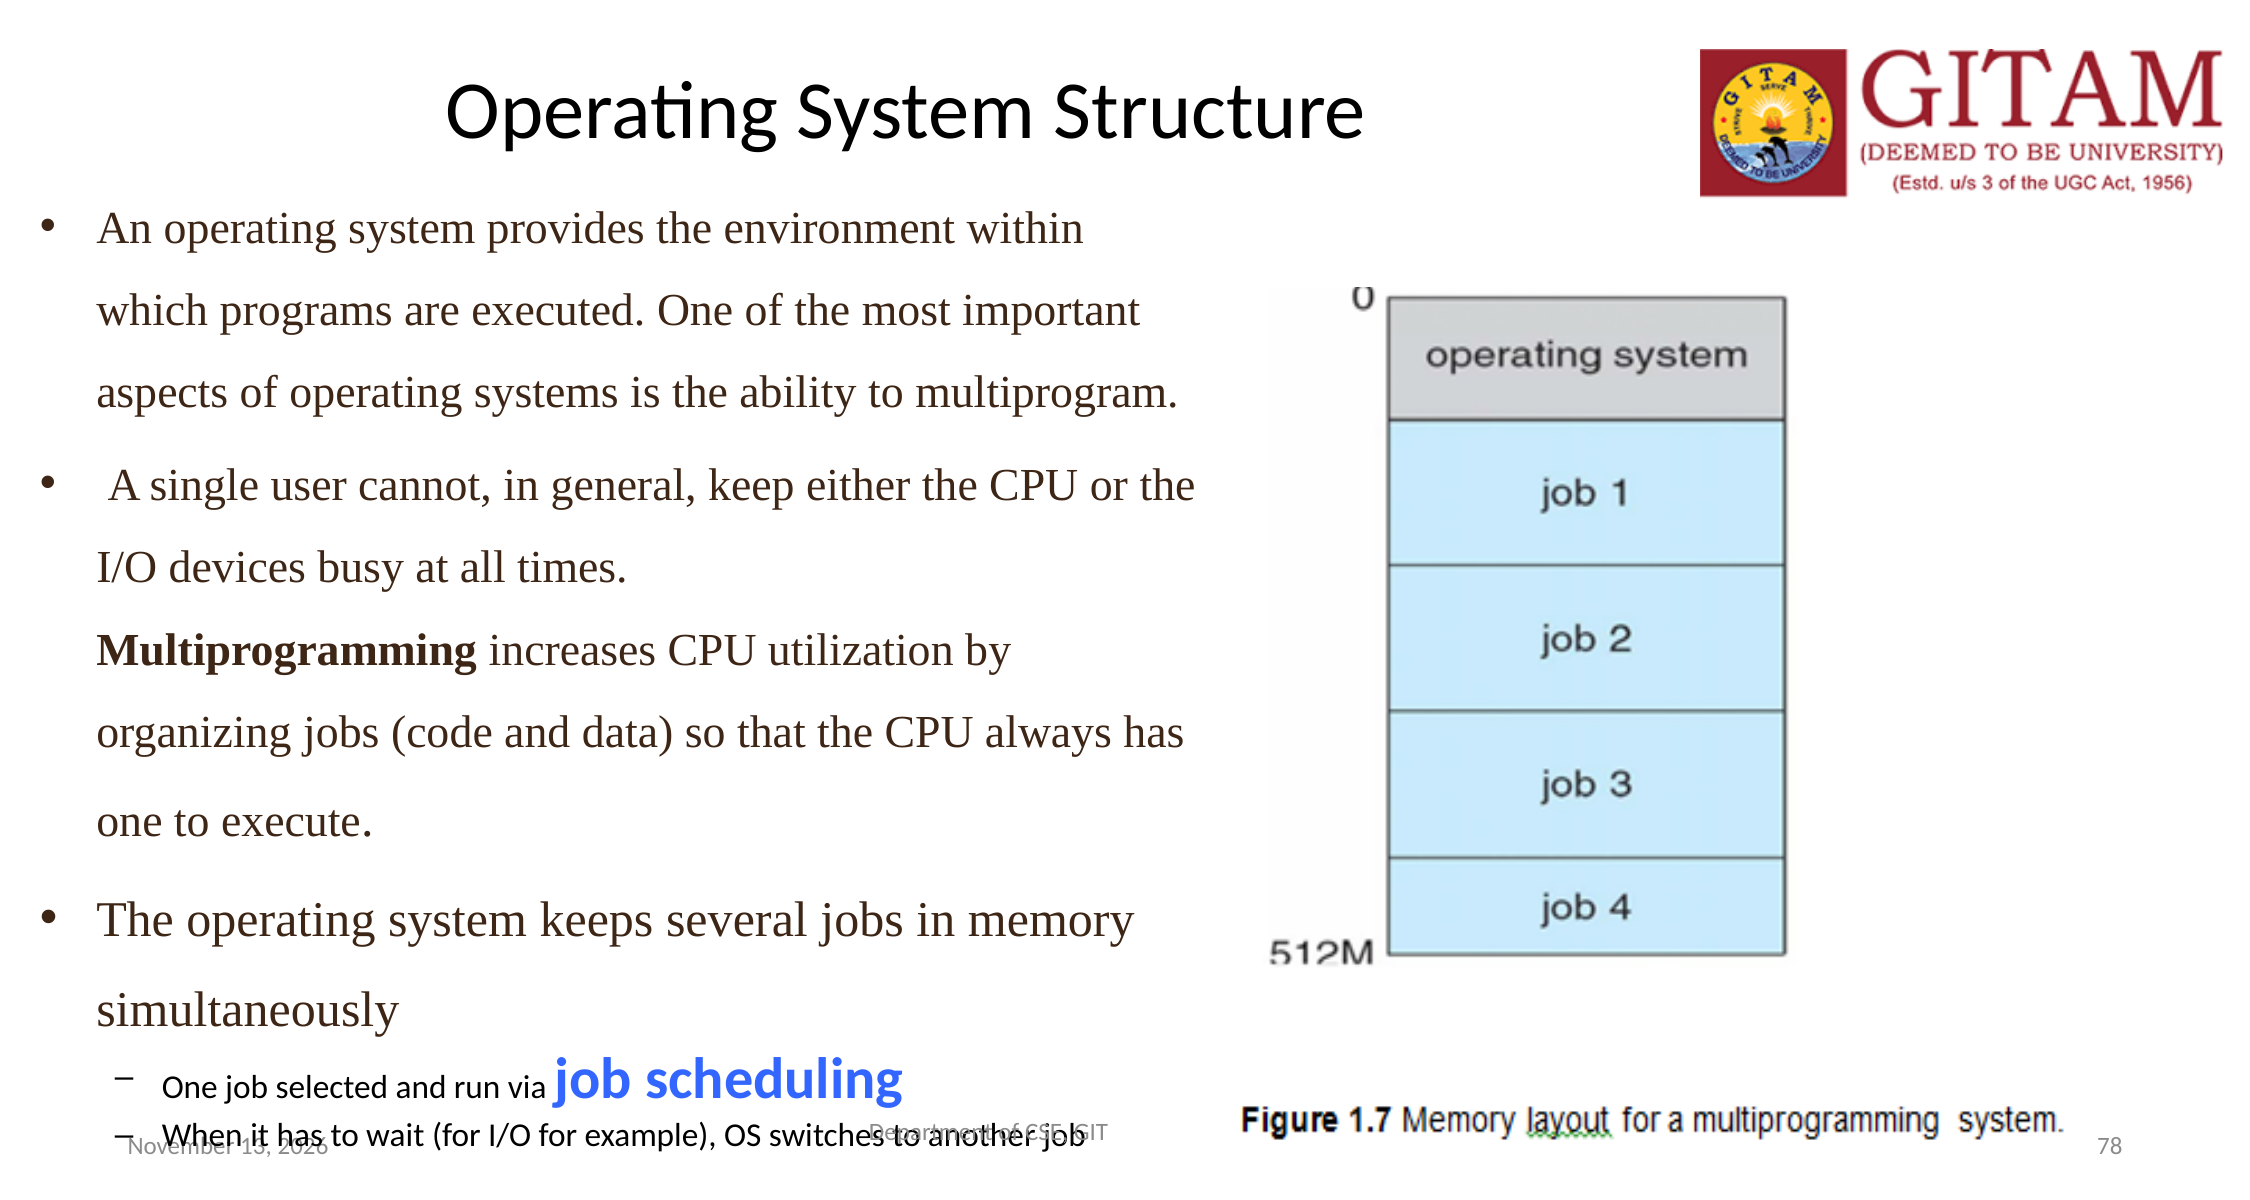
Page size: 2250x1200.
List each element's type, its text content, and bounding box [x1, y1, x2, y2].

footer Department of CSE, GIT 19ECS204:Operating System [759, 1113, 1666, 1177]
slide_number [112, 1112, 638, 1177]
picture [1219, 287, 2084, 1151]
picture [1699, 49, 2235, 201]
title Operating System Structure [112, 48, 1700, 163]
slide_number 78 [1666, 1112, 2138, 1177]
list An operating system provides the environment within which programs are executed. One of the most important aspects of operating systems is the ability to multiprogram. A single user cannot, in general, keep either the CPU or the I/O devices busy at all times. Multiprogramming increases CPU utilization by organizing jobs (code and data) so that the CPU always has one to execute. The operating system keeps several jobs in memory simultaneously One job selected and run via job scheduling When it has to wait (for I/O for example), OS switches to another job [24, 162, 1220, 1177]
